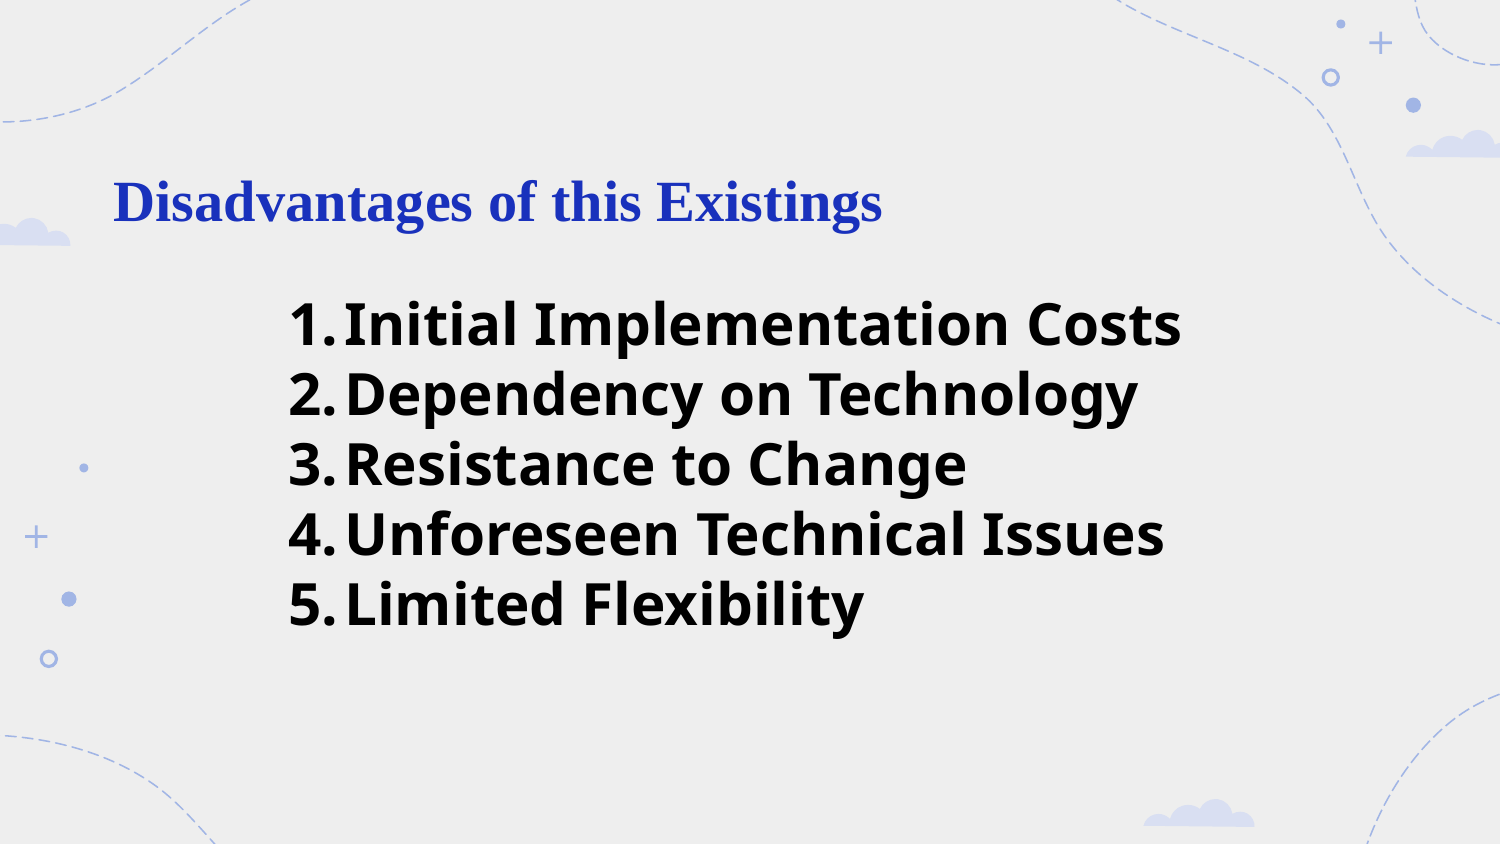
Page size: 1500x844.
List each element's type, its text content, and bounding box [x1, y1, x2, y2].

text_box Initial Implementation Costs Dependency on Technology Resistance to Change Unforeseen Technical Issues Limited Flexibility [273, 279, 1297, 645]
text_box Disadvantages of this Existings [98, 155, 961, 241]
